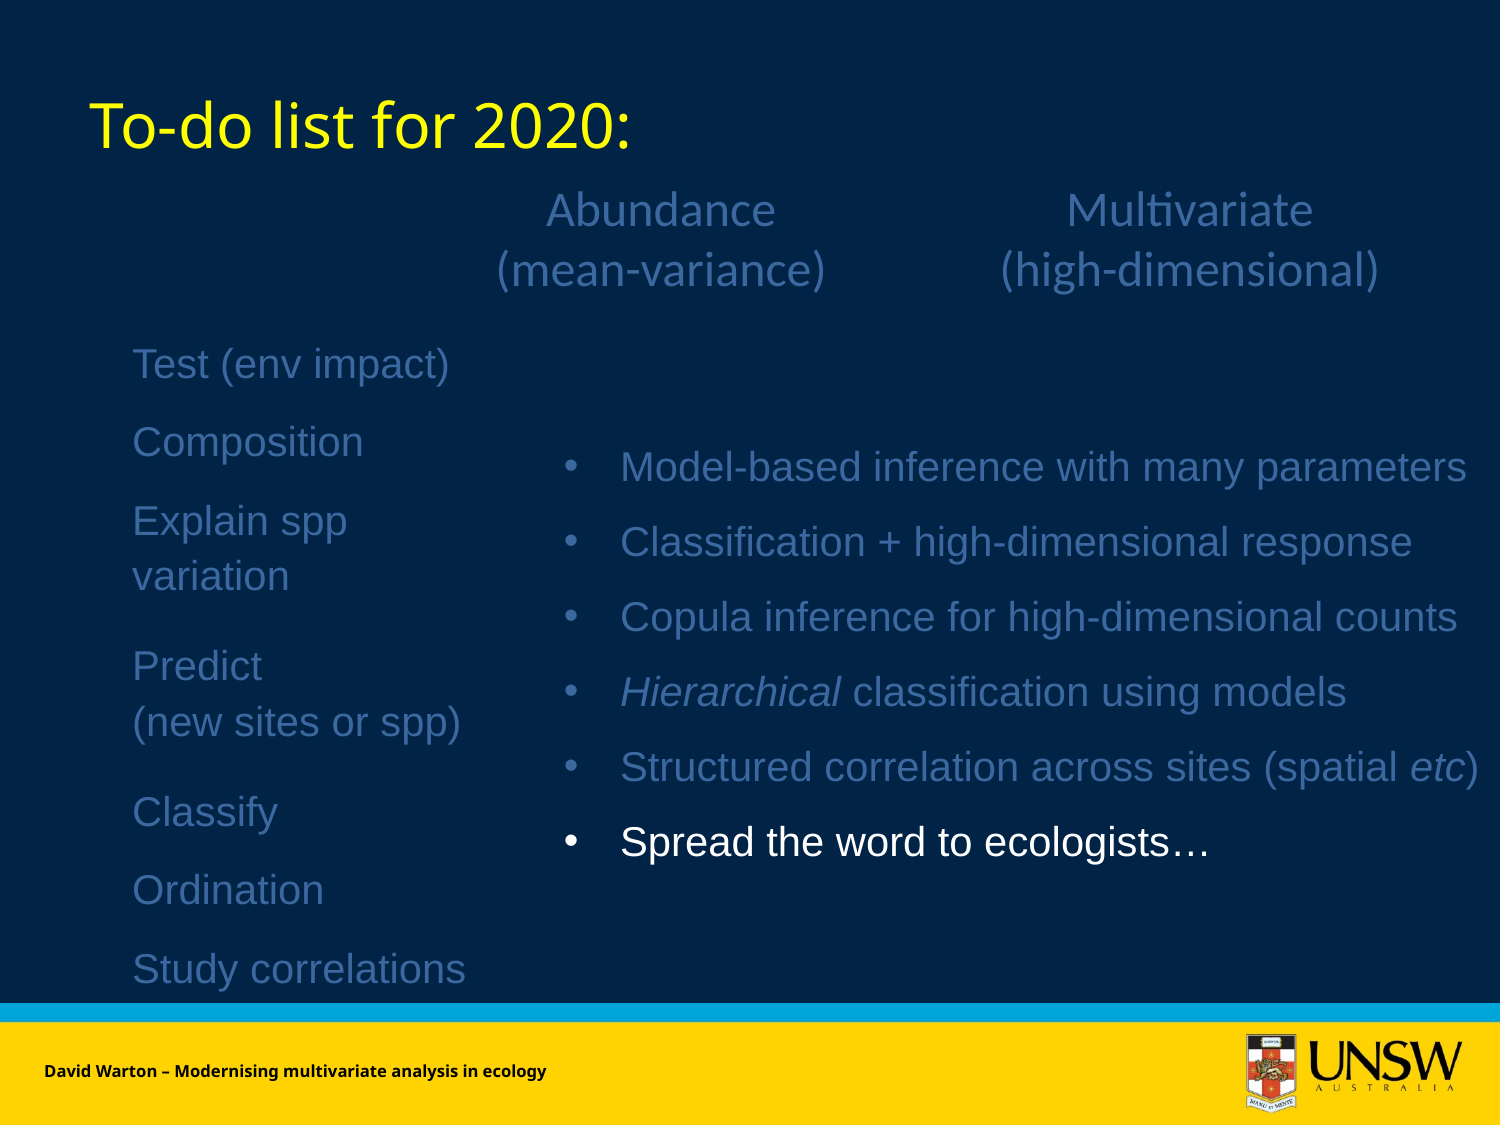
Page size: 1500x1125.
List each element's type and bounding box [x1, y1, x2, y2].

text_box [460, 170, 862, 326]
table_cell [127, 405, 1476, 1010]
title [75, 78, 1447, 209]
table_header [127, 326, 901, 405]
picture [0, 1022, 1500, 1125]
text_box [549, 170, 1500, 873]
